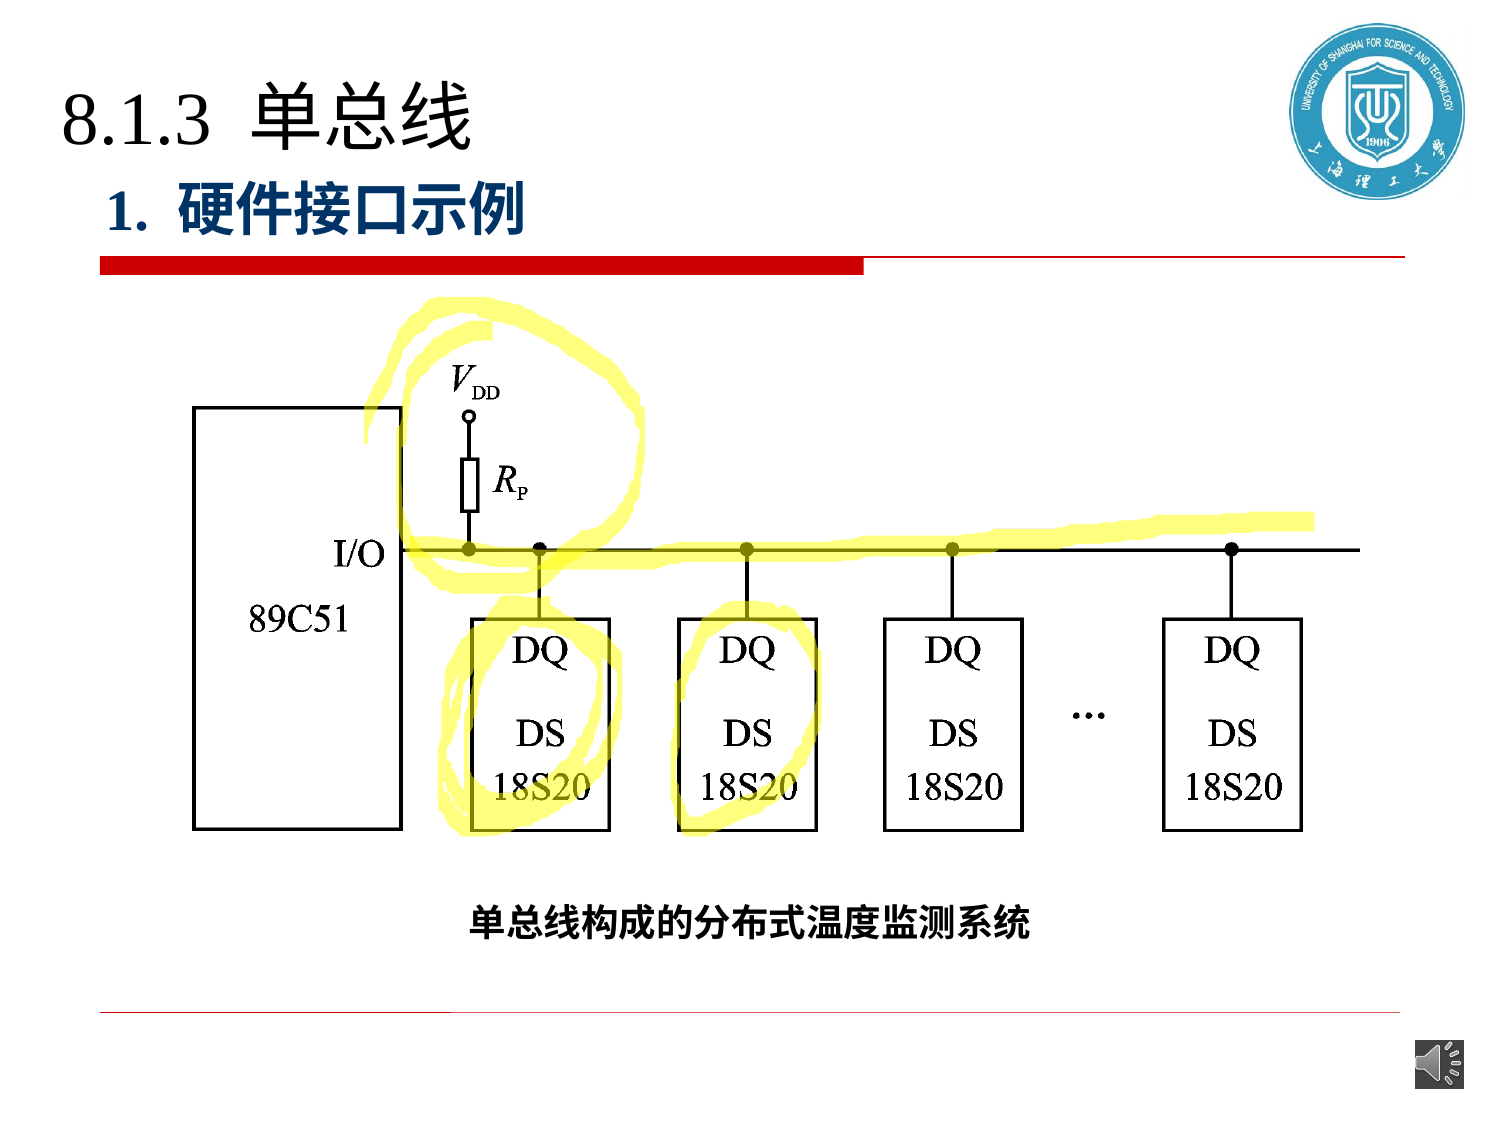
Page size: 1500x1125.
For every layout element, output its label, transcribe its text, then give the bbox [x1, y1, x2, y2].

text_box 1. 硬件接口示例 [46, 167, 1360, 250]
text_box 单总线构成的分布式温度监测系统 [453, 891, 1047, 951]
list [82, 281, 1400, 1026]
title 8.1.3 单总线 [46, 46, 1283, 167]
picture [1414, 1039, 1465, 1090]
picture [192, 297, 1360, 859]
picture [1288, 23, 1466, 200]
